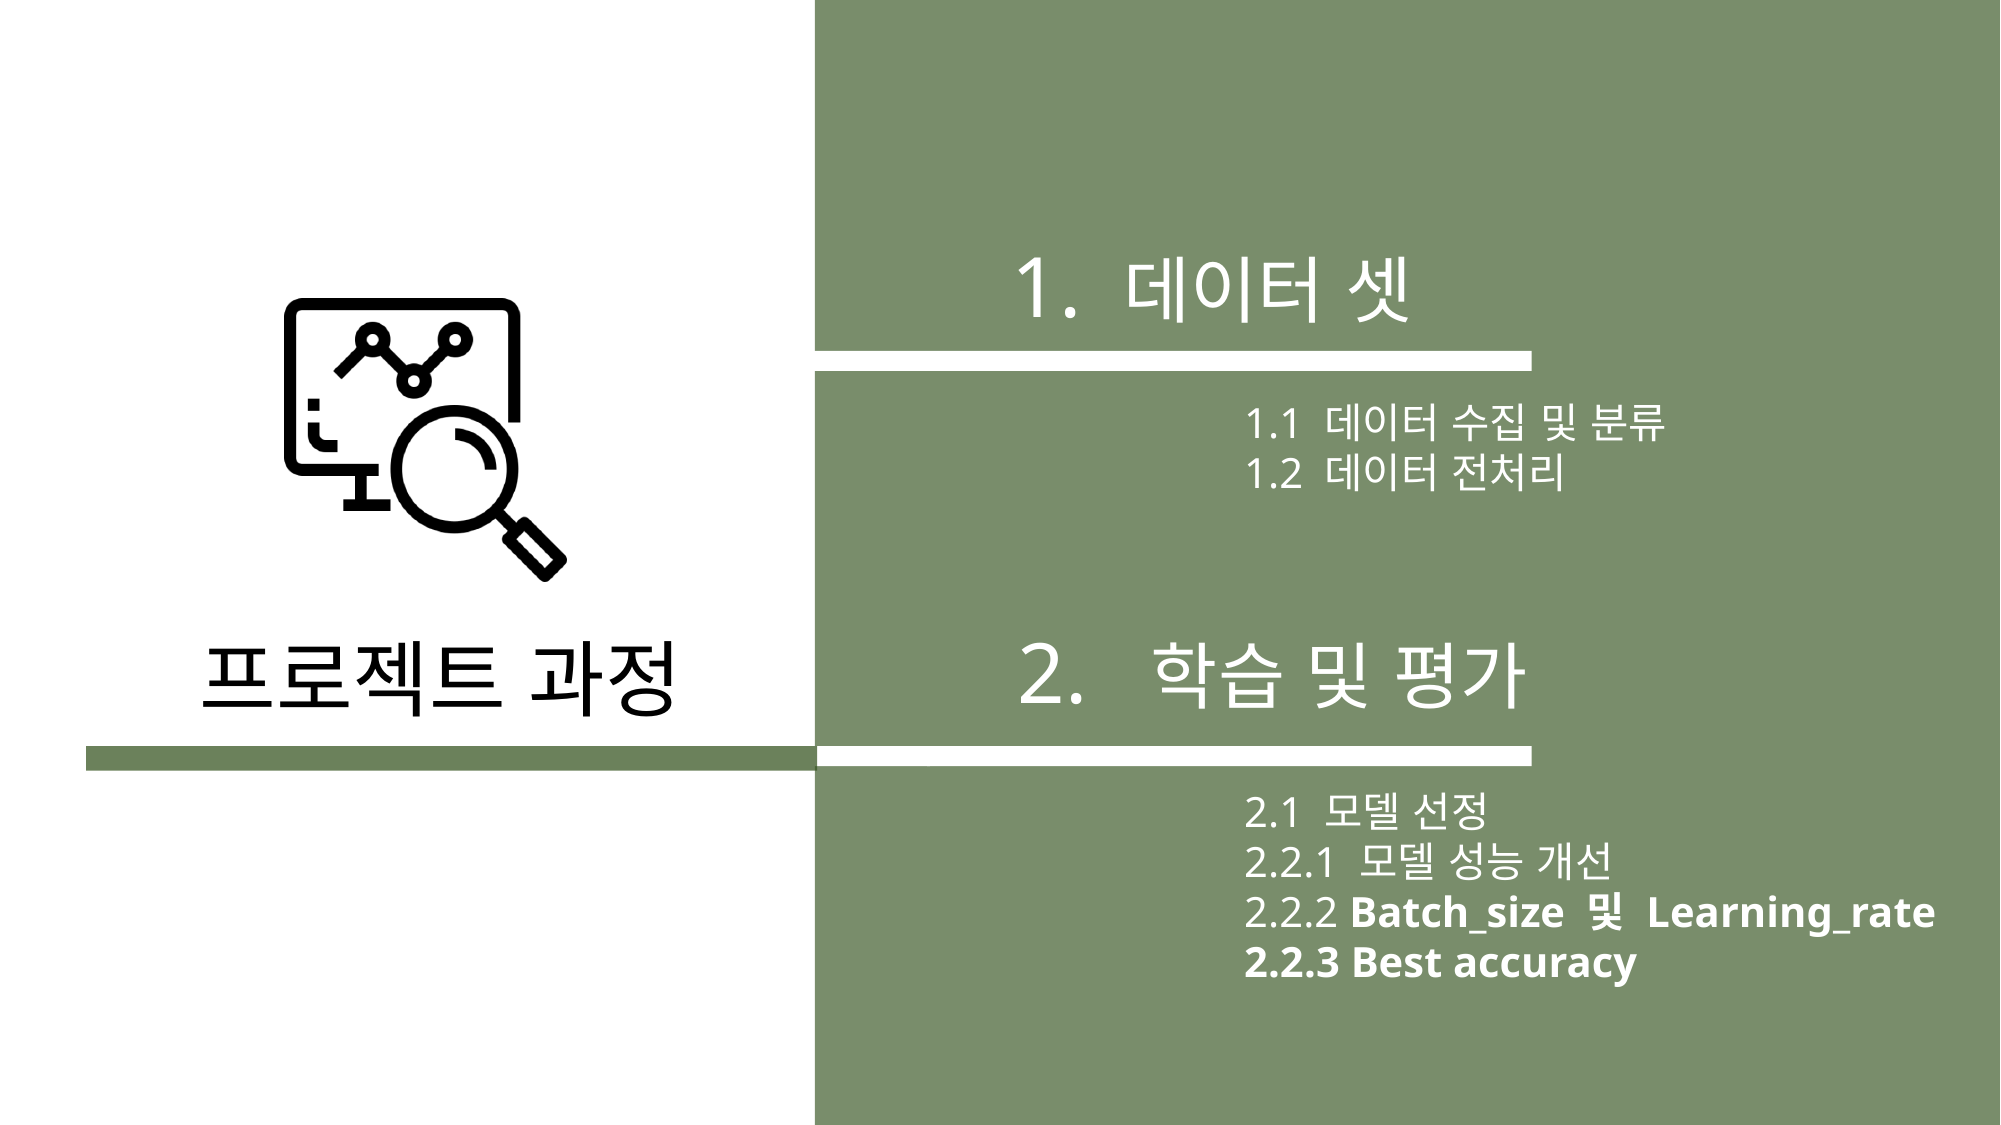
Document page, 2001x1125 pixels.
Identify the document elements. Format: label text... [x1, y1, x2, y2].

text_box [814, 0, 2000, 1125]
text_box [85, 745, 818, 772]
text_box 1. 데이터 셋 [997, 226, 1428, 342]
text_box 2.1 모델 선정 2.2.1 모델 성능 개선 2.2.2 Batch_size 및 Learning_rate 2.2.3 Best accuracy [1229, 778, 1977, 994]
picture [284, 298, 567, 582]
text_box 1.1 데이터 수집 및 분류 1.2 데이터 전처리 [1229, 389, 1841, 505]
text_box [807, 350, 1533, 372]
text_box 프로젝트 과정 [184, 619, 849, 735]
text_box [818, 745, 926, 767]
text_box [926, 745, 1533, 767]
text_box 2. 학습 및 평가 [1002, 613, 1593, 728]
